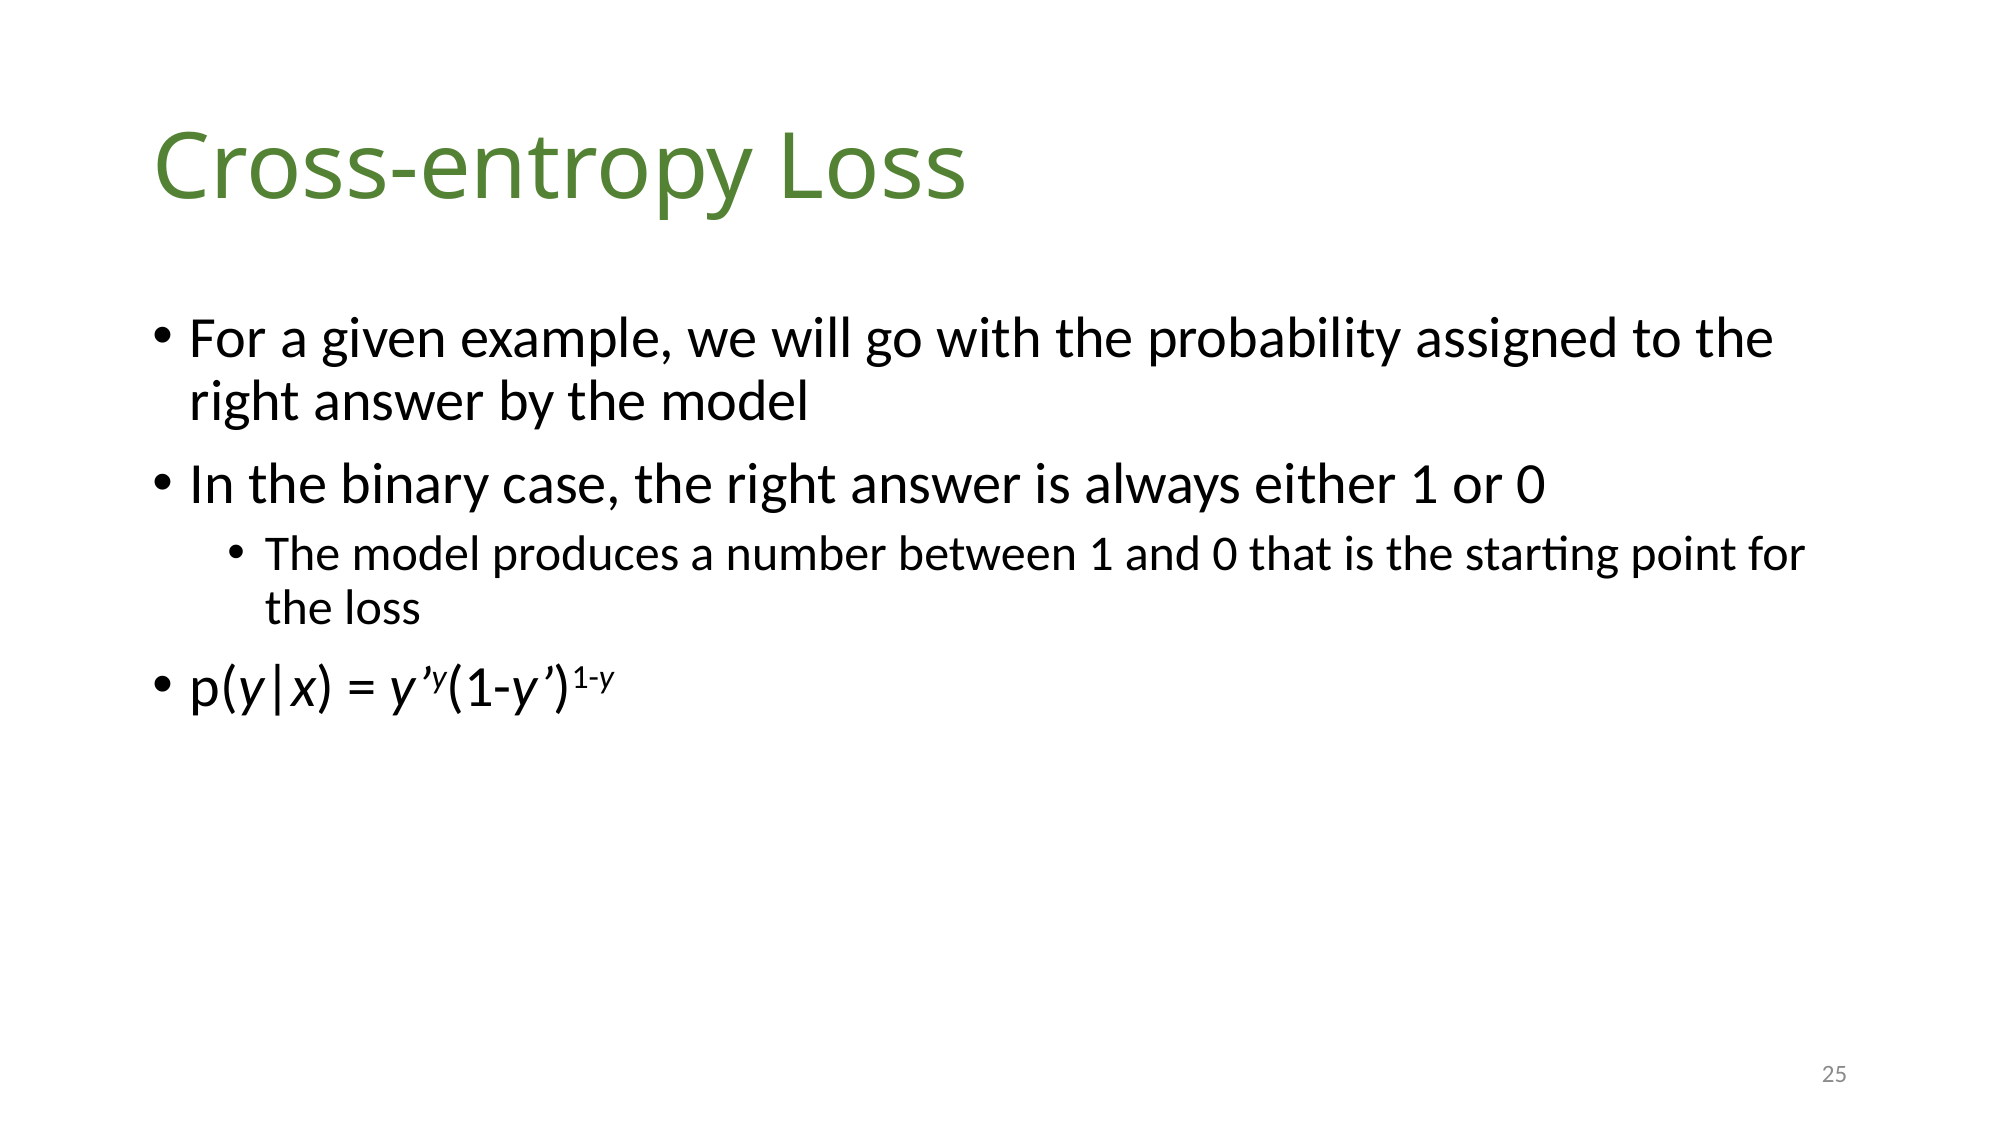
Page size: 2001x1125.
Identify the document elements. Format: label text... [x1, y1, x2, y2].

slide_number 25 [1412, 1042, 1863, 1103]
list For a given example, we will go with the probability assigned to the right answer by the model In the binary case, the right answer is always either 1 or 0 The model produces a number between 1 and 0 that is the starting point for the loss p(y|x) = y’y(1-y’)1-y [137, 299, 1863, 1014]
title Cross-entropy Loss [137, 59, 1863, 278]
